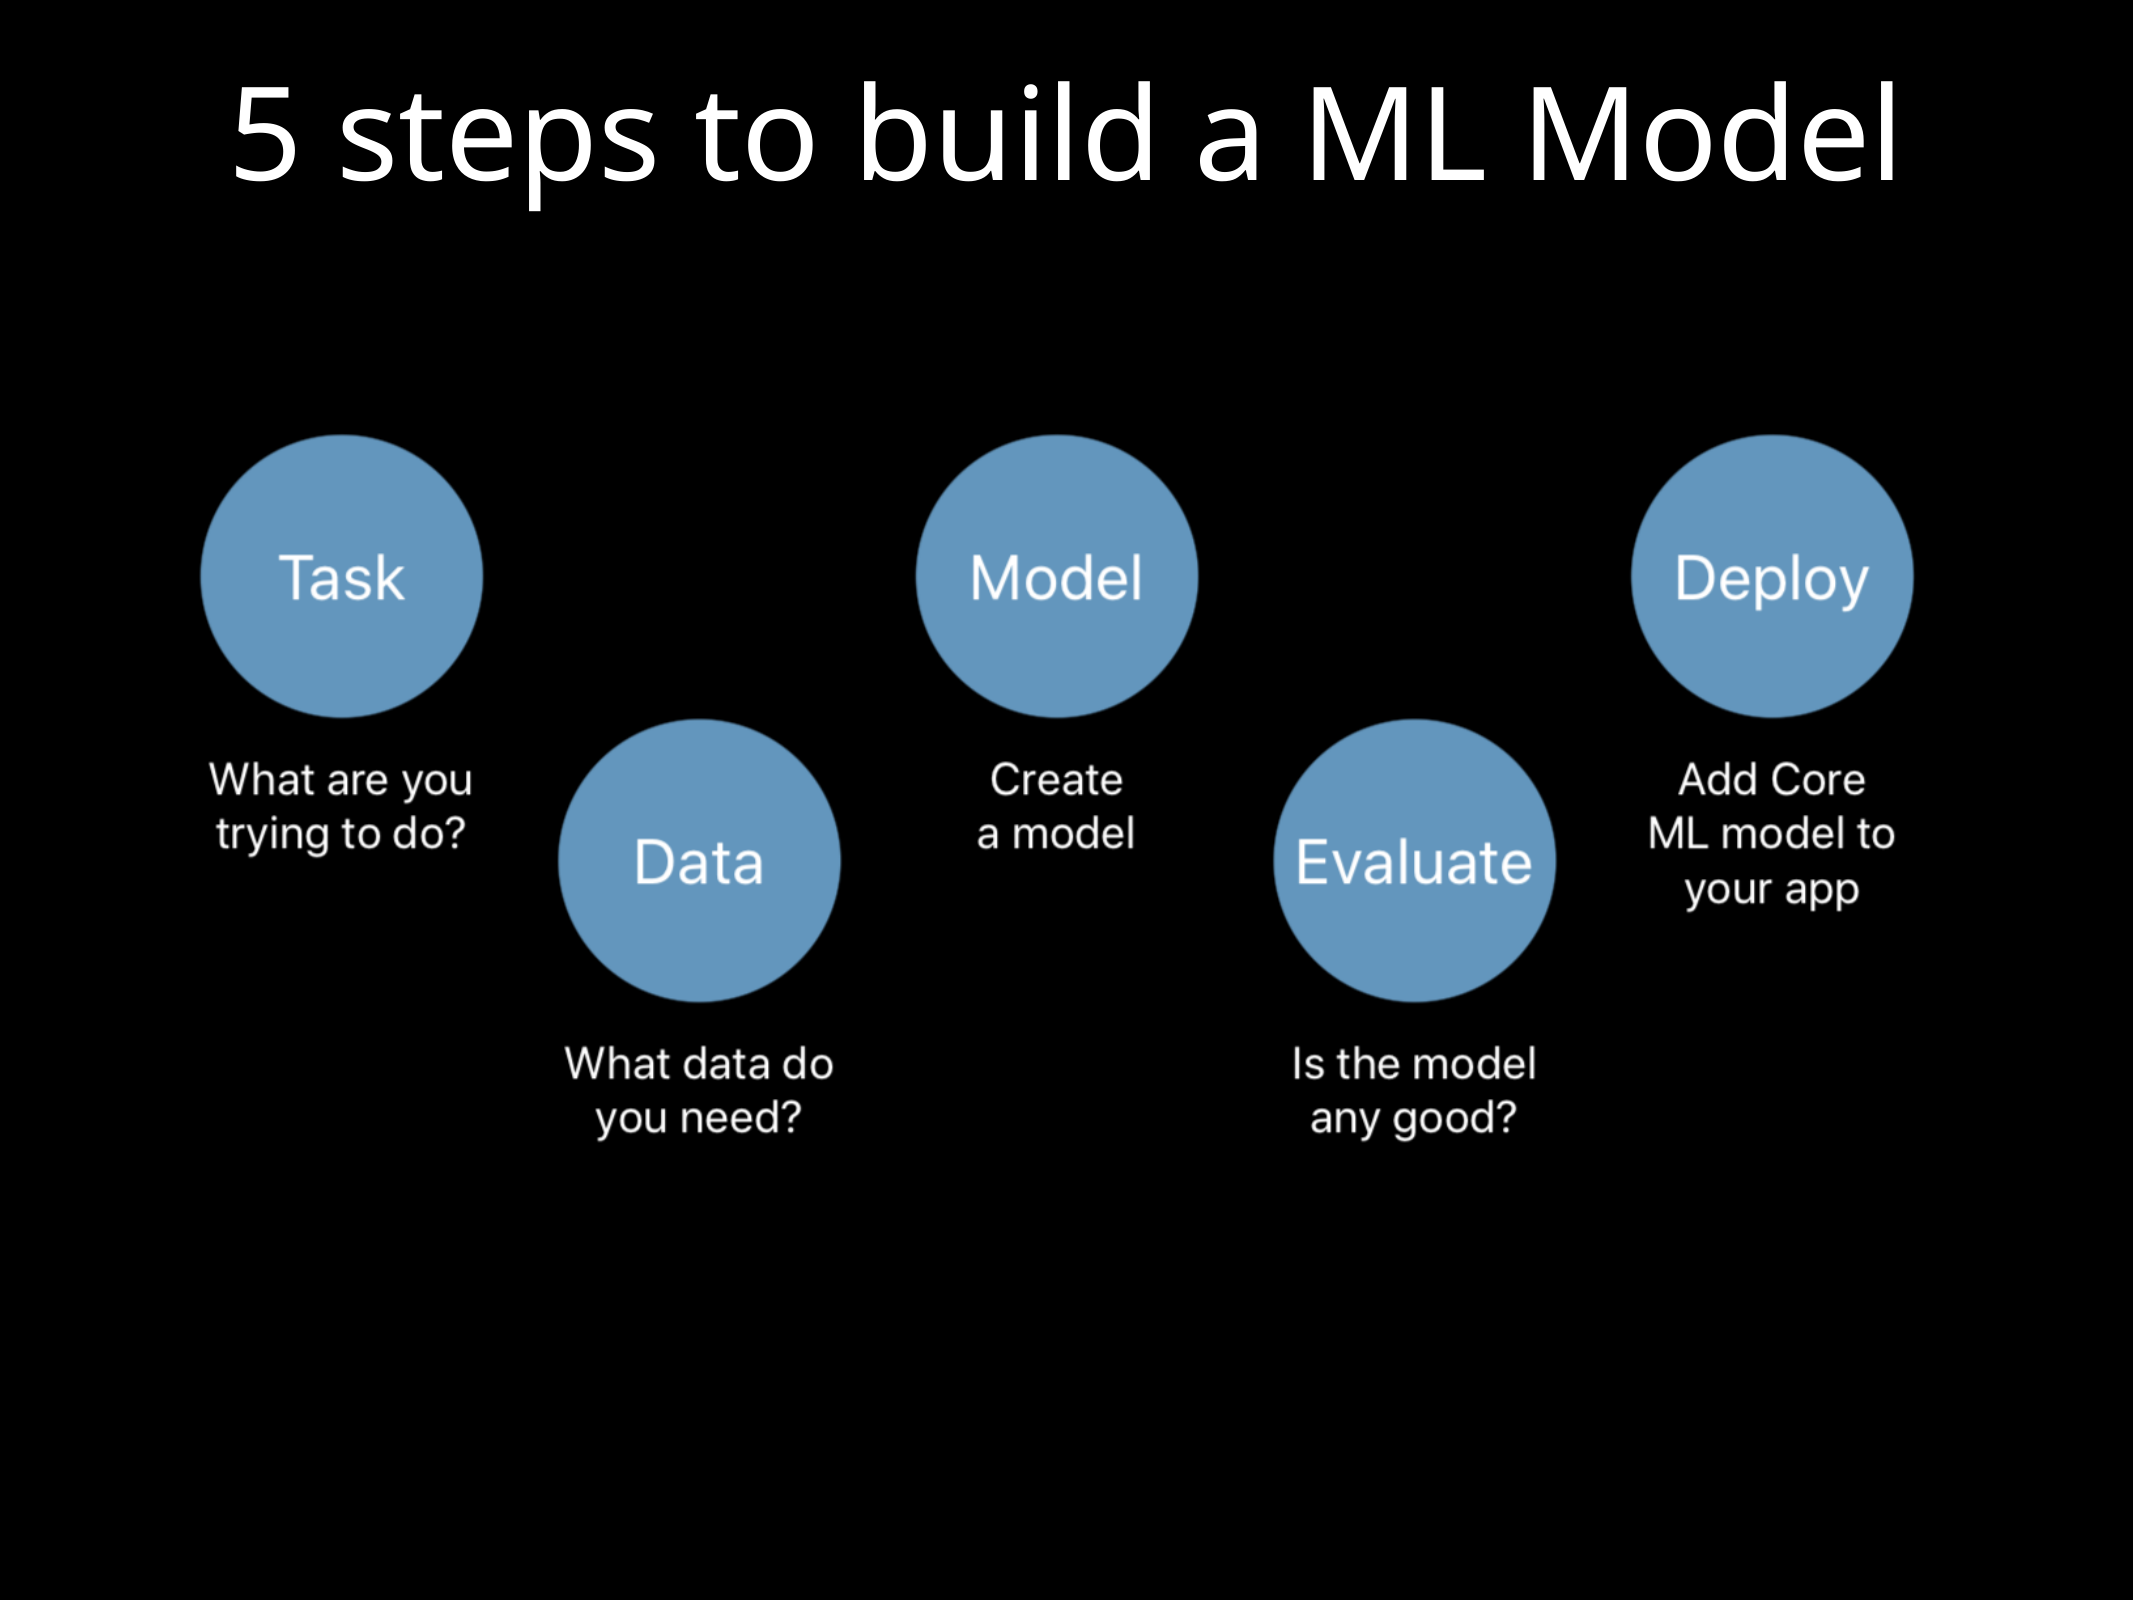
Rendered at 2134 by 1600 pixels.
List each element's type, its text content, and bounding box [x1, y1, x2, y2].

title 5 steps to build a ML Model [155, 41, 1978, 217]
picture [61, 230, 2072, 1356]
